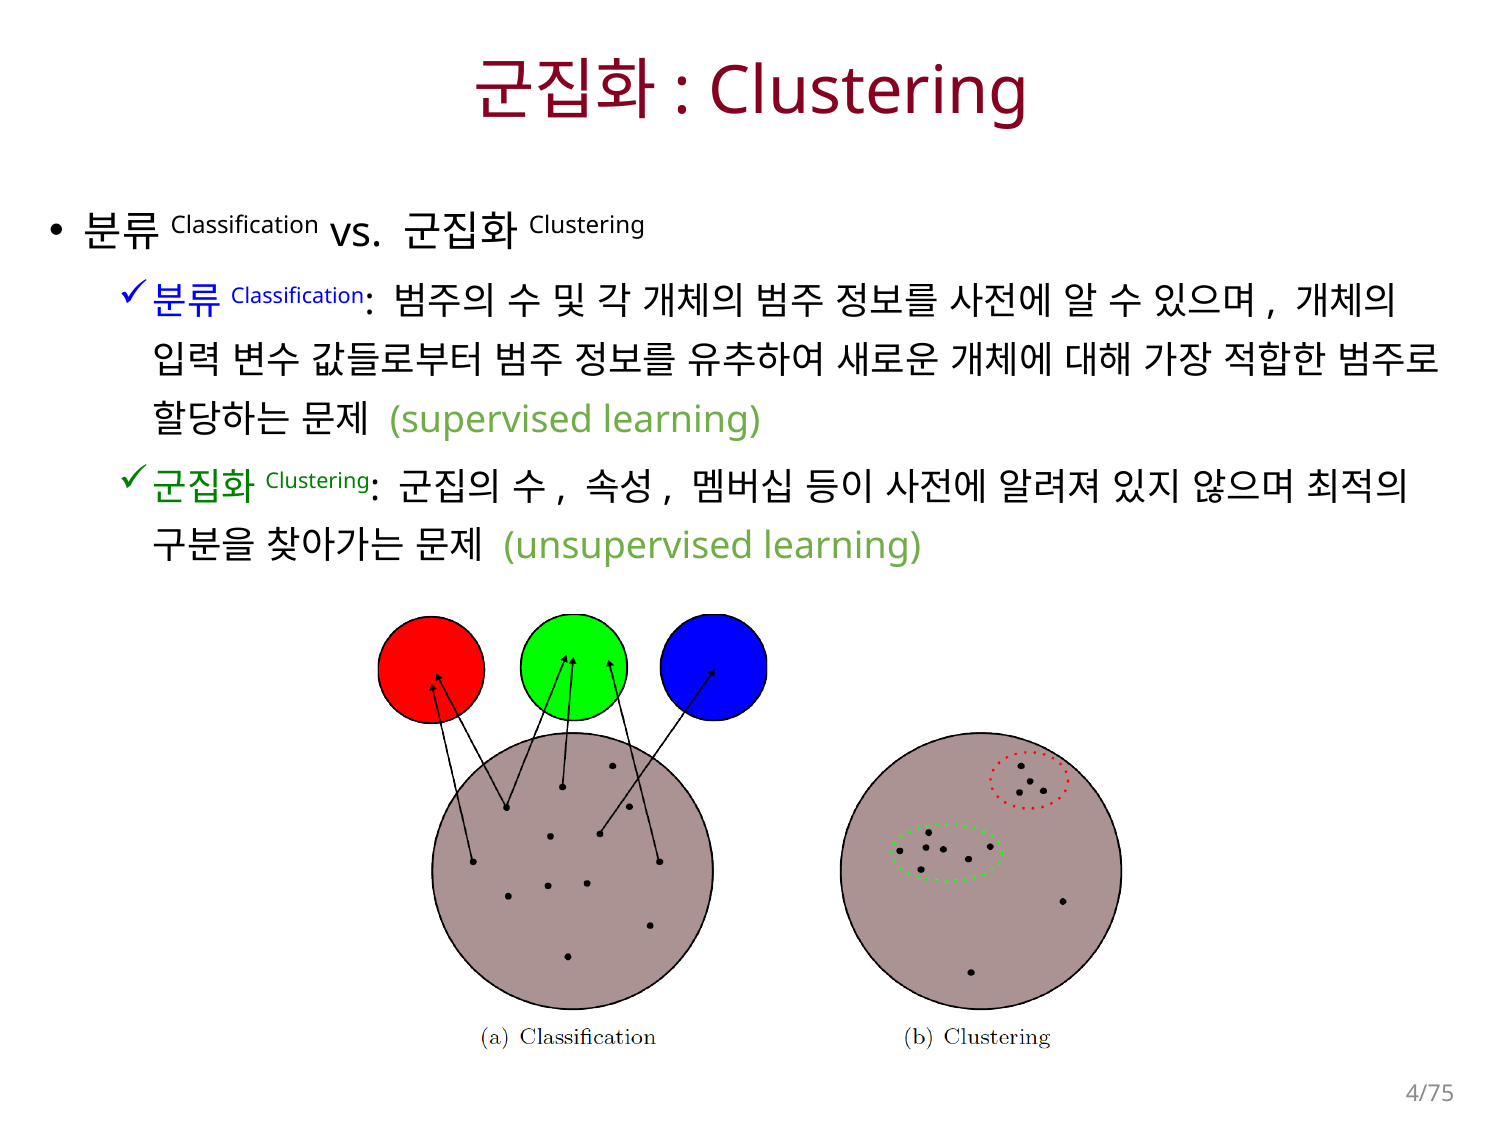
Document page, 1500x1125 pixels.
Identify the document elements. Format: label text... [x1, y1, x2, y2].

title 군집화: Clustering [34, 37, 1470, 147]
picture [363, 601, 1132, 1059]
slide_number 4/75 [1131, 1071, 1470, 1116]
list 분류Classification vs. 군집화Clustering 분류Classification: 범주의 수 및 각 개체의 범주 정보를 사전에 알 수 있으며, 개체의 입력 변수 값들로부터 범주 정보를 유추하여 새로운 개체에 대해 가장 적합한 범주로 할당하는 문제 (supervised learning) 군집화Clustering: 군집의 수, 속성, 멤버십 등이 사전에 알려져 있지 않으며 최적의 구분을 찾아가는 문제 (unsupervised learning) [34, 181, 1470, 1059]
